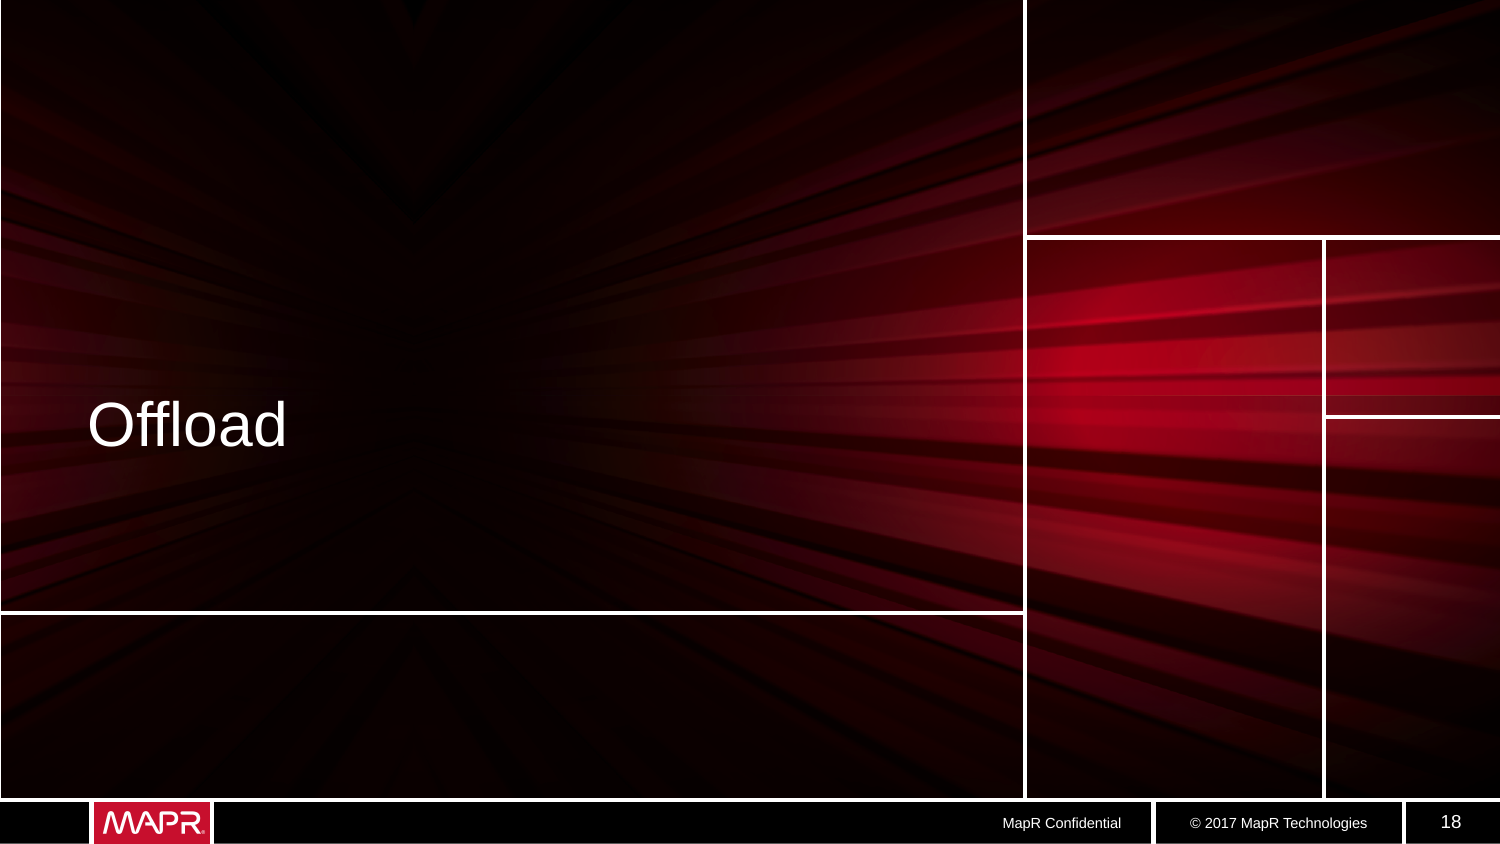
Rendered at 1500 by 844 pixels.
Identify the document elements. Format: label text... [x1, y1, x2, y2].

picture [94, 802, 210, 844]
picture [1, 0, 1023, 611]
picture [1326, 240, 1500, 415]
picture [1027, 0, 1500, 235]
list Offload [72, 357, 1024, 492]
picture [1, 615, 1023, 798]
picture [1027, 240, 1322, 798]
picture [1326, 419, 1500, 798]
